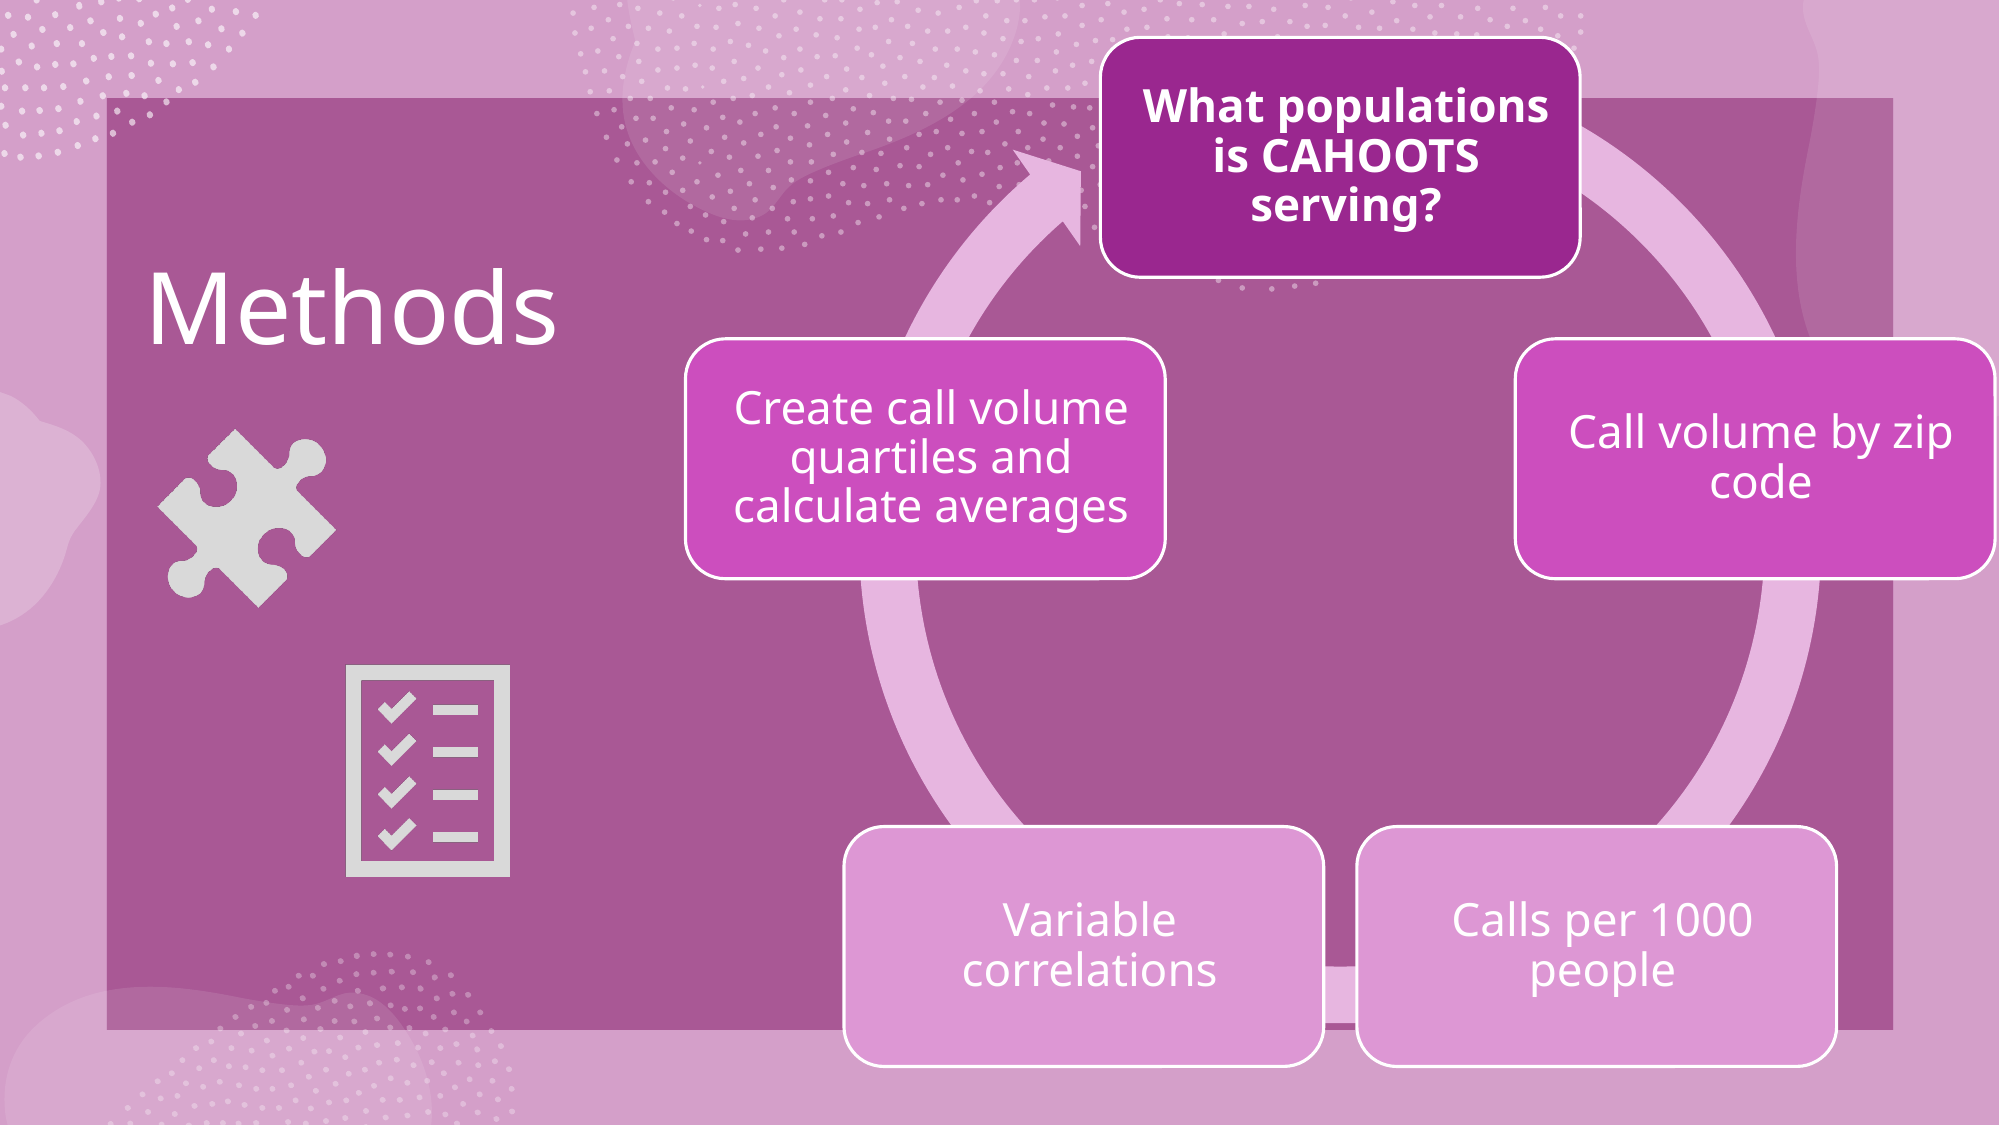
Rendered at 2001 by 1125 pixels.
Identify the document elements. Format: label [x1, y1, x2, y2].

text_box [684, 6, 1996, 1098]
picture [299, 642, 556, 898]
picture [138, 414, 355, 630]
text_box [0, 0, 2000, 1125]
